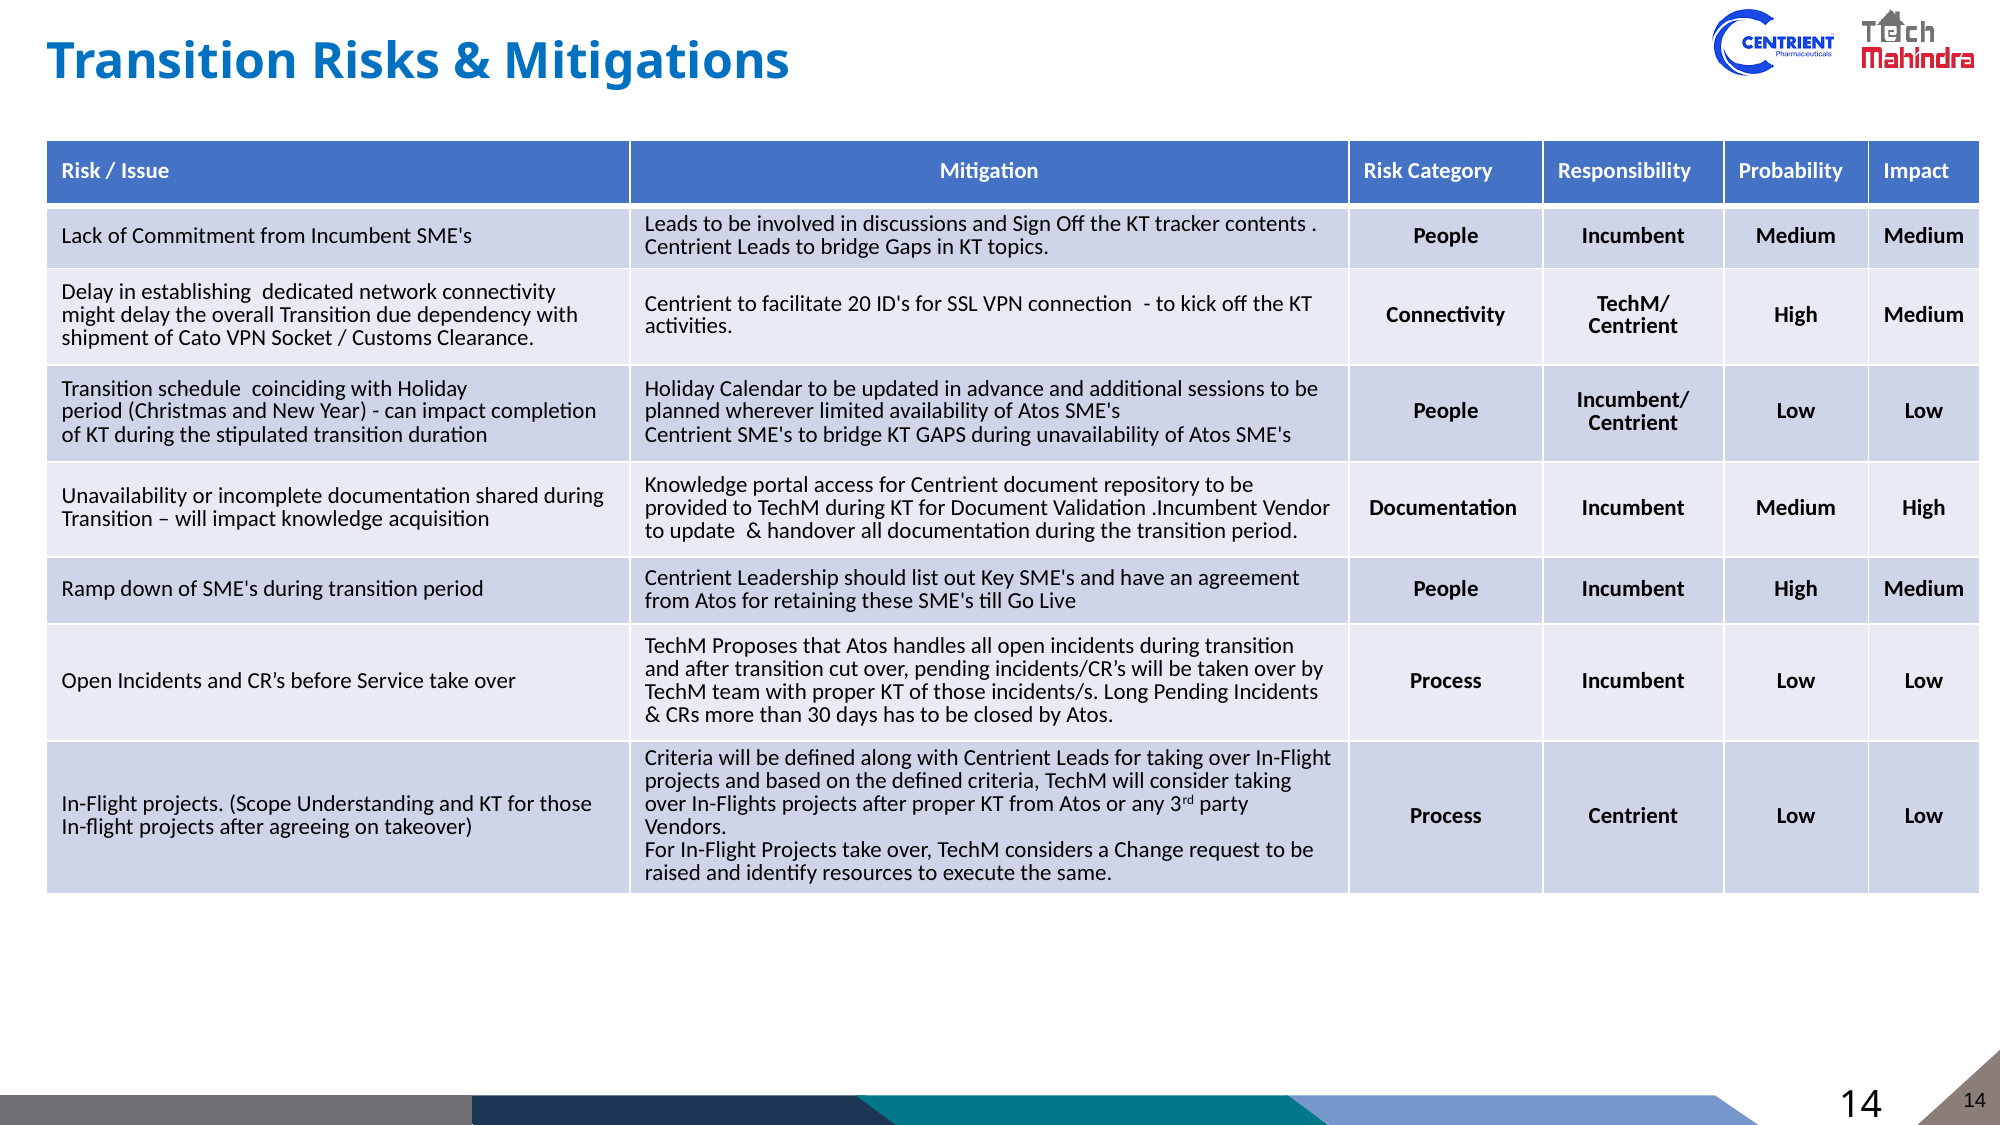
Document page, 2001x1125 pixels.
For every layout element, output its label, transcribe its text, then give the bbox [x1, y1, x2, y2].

table_cell High [1725, 269, 1868, 364]
table_cell Incumbent [1544, 625, 1723, 740]
table_header Impact [1869, 141, 1979, 203]
table_cell Medium [1869, 558, 1979, 623]
table_cell Low [1725, 742, 1868, 893]
table_cell Transition schedule coinciding with Holiday period (Christmas and New Year) - can impact completion of KT during the stipulated transition duration [47, 366, 629, 461]
table_cell Medium [1869, 269, 1979, 364]
table_header Risk Category [1350, 141, 1542, 203]
table_cell Low [1725, 625, 1868, 740]
table_cell Low [1869, 742, 1979, 893]
table_cell Medium [1869, 209, 1979, 268]
table_cell Centrient Leadership should list out Key SME's and have an agreement from Atos for retaining these SME's till Go Live [631, 558, 1348, 623]
table_cell Process [1350, 625, 1542, 740]
table_cell Holiday Calendar to be updated in advance and additional sessions to be planned wherever limited availability of Atos SME's Centrient SME's to bridge KT GAPS during unavailability of Atos SME's [631, 366, 1348, 461]
table_cell People [1350, 209, 1542, 268]
table_cell People [1350, 366, 1542, 461]
table_cell In-Flight projects. (Scope Understanding and KT for those In-flight projects after agreeing on takeover) [47, 742, 629, 893]
title Transition Risks & Mitigations [46, 28, 1000, 89]
table_cell Criteria will be defined along with Centrient Leads for taking over In-Flight projects and based on the defined criteria, TechM will consider taking over In-Flights projects after proper KT from Atos or any 3rd party Vendors. For In-Flight Projects take over, TechM considers a Change request to be raised and identify resources to execute the same. [631, 742, 1348, 893]
table_cell Low [1869, 625, 1979, 740]
table_header Risk / Issue [47, 141, 629, 203]
table_cell Ramp down of SME's during transition period [47, 558, 629, 623]
table_cell Centrient [1544, 742, 1723, 893]
table_cell Process [1350, 742, 1542, 893]
table_cell Open Incidents and CR’s before Service take over [47, 625, 629, 740]
table_cell Unavailability or incomplete documentation shared during Transition – will impact knowledge acquisition [47, 463, 629, 556]
table_cell Low [1869, 366, 1979, 461]
table_cell Centrient to facilitate 20 ID's for SSL VPN connection - to kick off the KT activities. [631, 269, 1348, 364]
table_cell Documentation [1350, 463, 1542, 556]
table_cell Low [1725, 366, 1868, 461]
table_cell Incumbent/Centrient [1544, 366, 1723, 461]
table_cell Medium [1725, 463, 1868, 556]
table_cell People [1350, 558, 1542, 623]
table_cell High [1869, 463, 1979, 556]
table_header Probability [1725, 141, 1868, 203]
table_cell TechM Proposes that Atos handles all open incidents during transition and after transition cut over, pending incidents/CR’s will be taken over by TechM team with proper KT of those incidents/s. Long Pending Incidents & CRs more than 30 days has to be closed by Atos. [631, 625, 1348, 740]
table_cell Connectivity [1350, 269, 1542, 364]
table_header Mitigation [631, 141, 1348, 203]
table_cell Knowledge portal access for Centrient document repository to be provided to TechM during KT for Document Validation .Incumbent Vendor to update & handover all documentation during the transition period. [631, 463, 1348, 556]
table_cell Delay in establishing dedicated network connectivity might delay the overall Transition due dependency with shipment of Cato VPN Socket / Customs Clearance. [47, 269, 629, 364]
table_cell TechM/ Centrient [1544, 269, 1723, 364]
table_cell Medium [1725, 209, 1868, 268]
table_header Responsibility [1544, 141, 1723, 203]
table_cell Leads to be involved in discussions and Sign Off the KT tracker contents . Centrient Leads to bridge Gaps in KT topics. [631, 209, 1348, 268]
table_cell Incumbent [1544, 463, 1723, 556]
table_cell Lack of Commitment from Incumbent SME's [47, 209, 629, 268]
table_cell High [1725, 558, 1868, 623]
table_cell Incumbent [1544, 558, 1723, 623]
picture [1862, 9, 1974, 68]
picture [1707, 6, 1839, 78]
slide_number 14 [1824, 1072, 1953, 1097]
table_cell Incumbent [1544, 209, 1723, 268]
